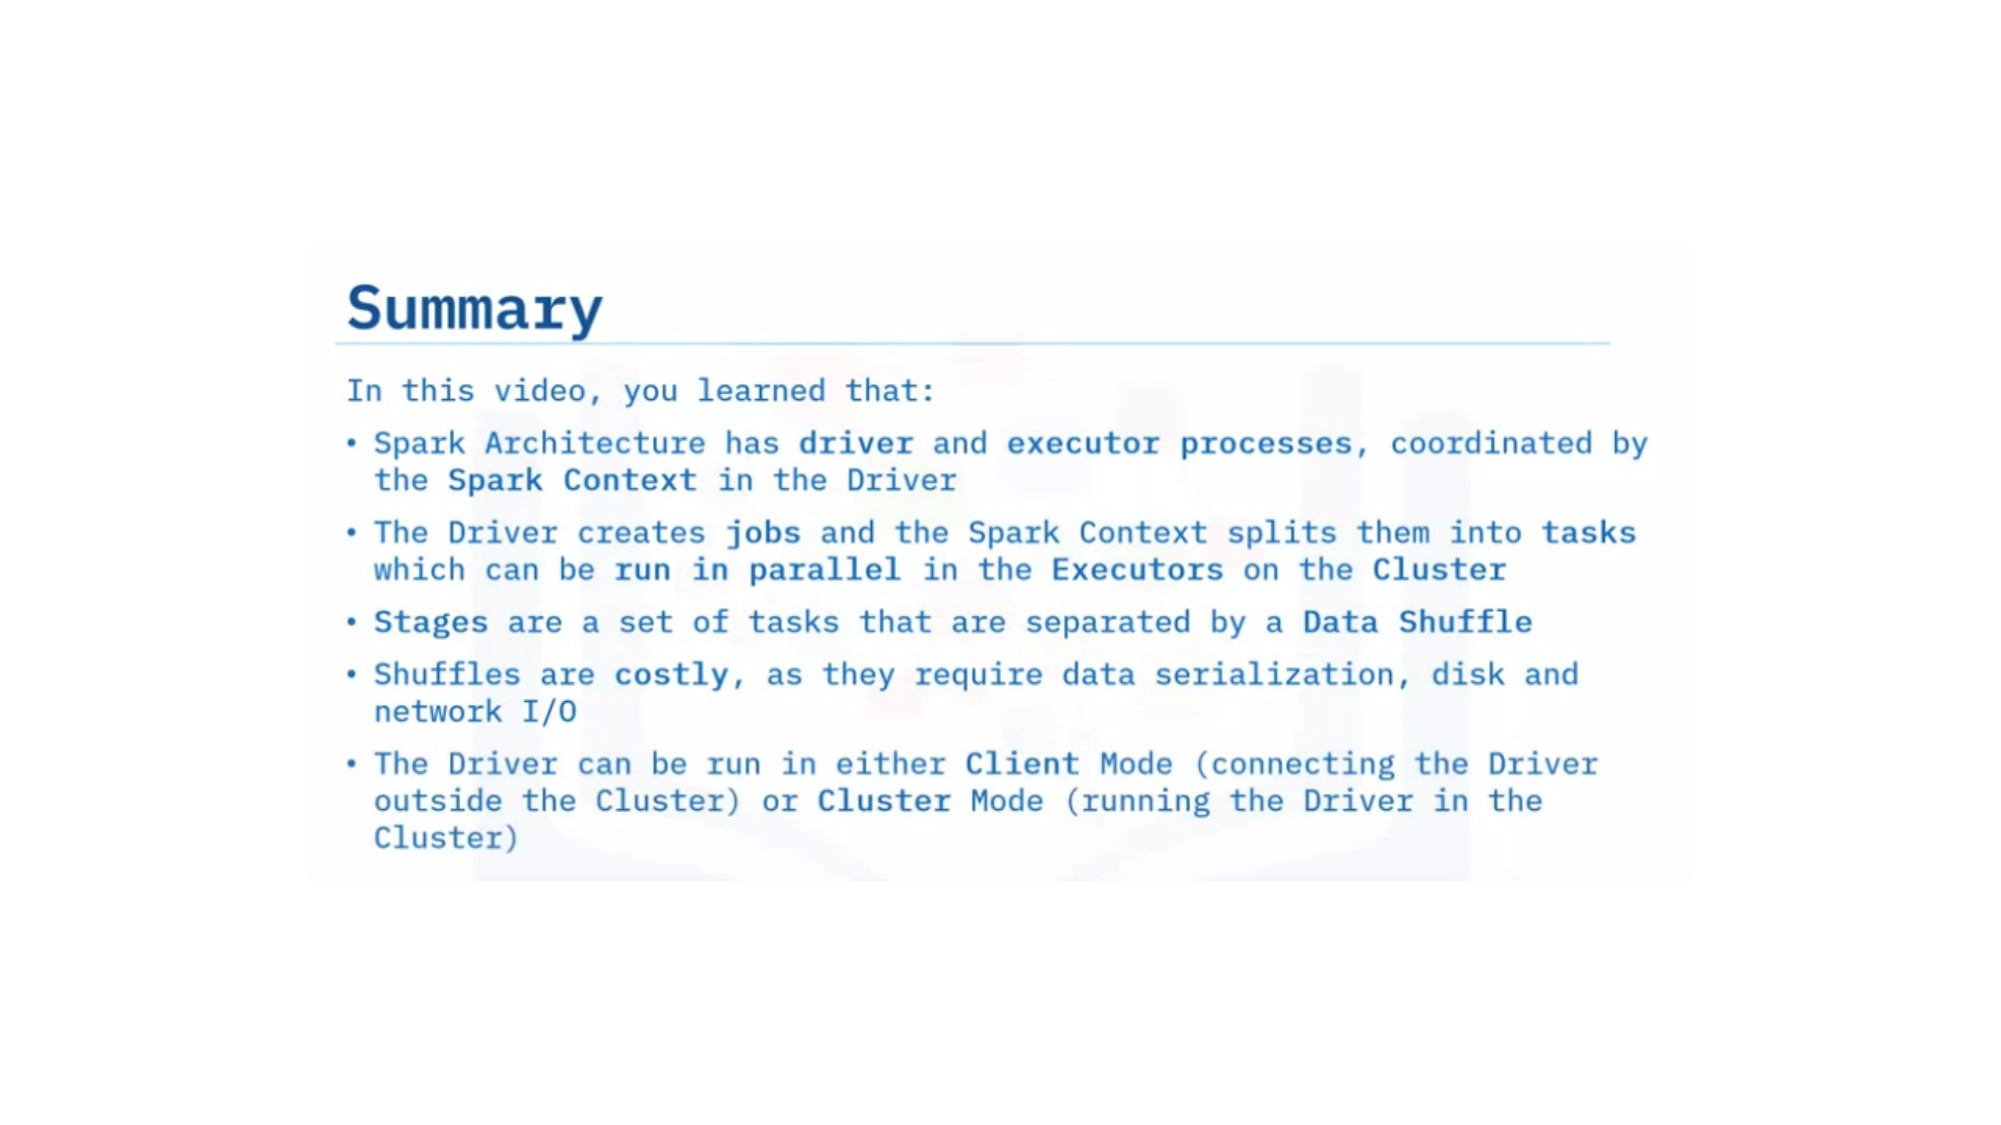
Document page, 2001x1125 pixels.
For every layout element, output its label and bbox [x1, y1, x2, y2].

picture [310, 244, 1690, 881]
